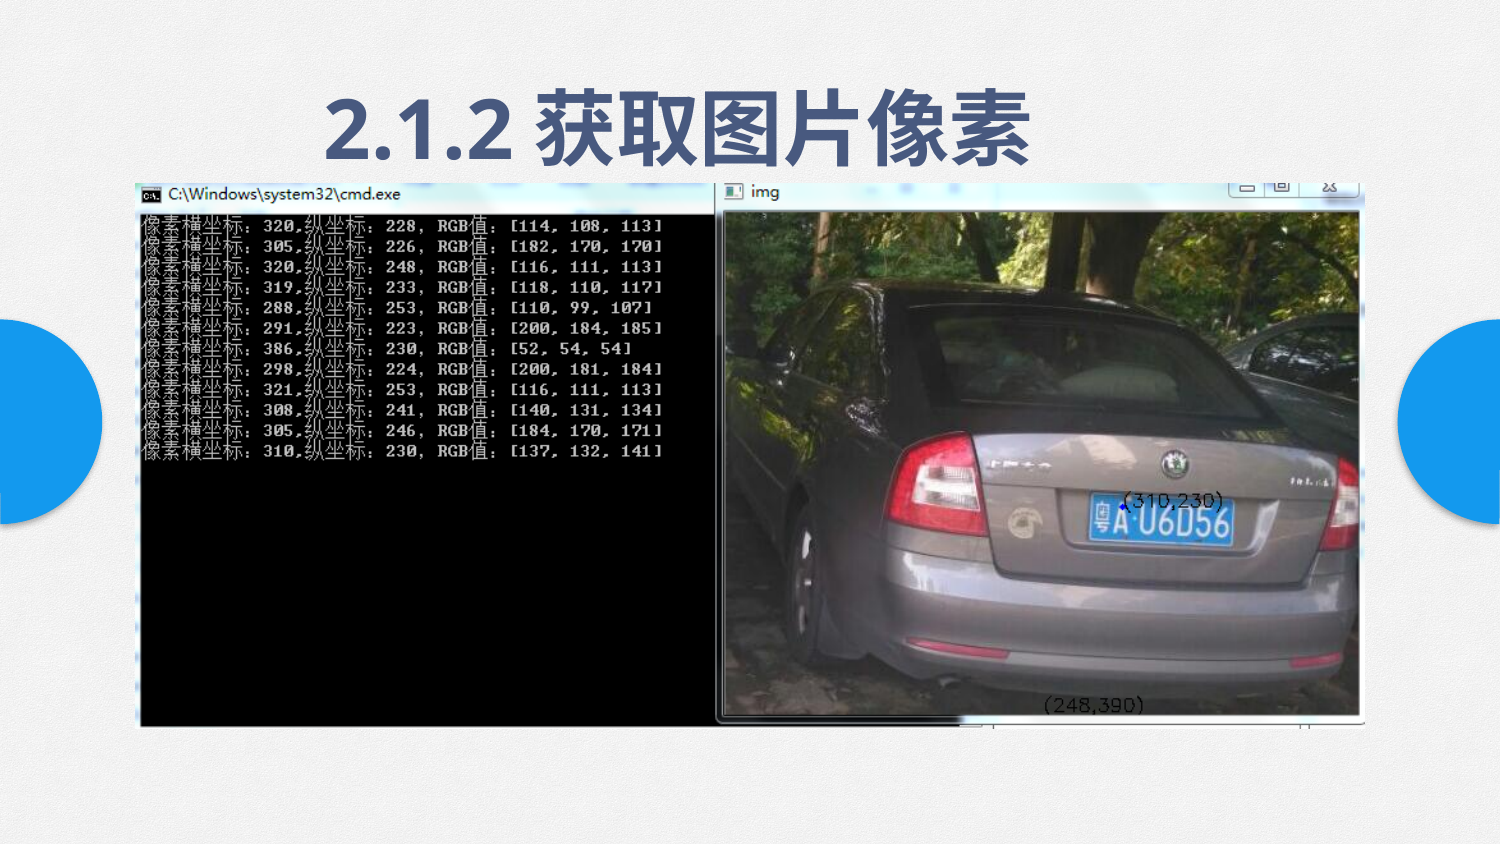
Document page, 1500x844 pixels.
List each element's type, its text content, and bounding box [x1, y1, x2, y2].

picture [0, 0, 1500, 844]
text_box 2.1.2获取图片像素 [114, 56, 1242, 197]
